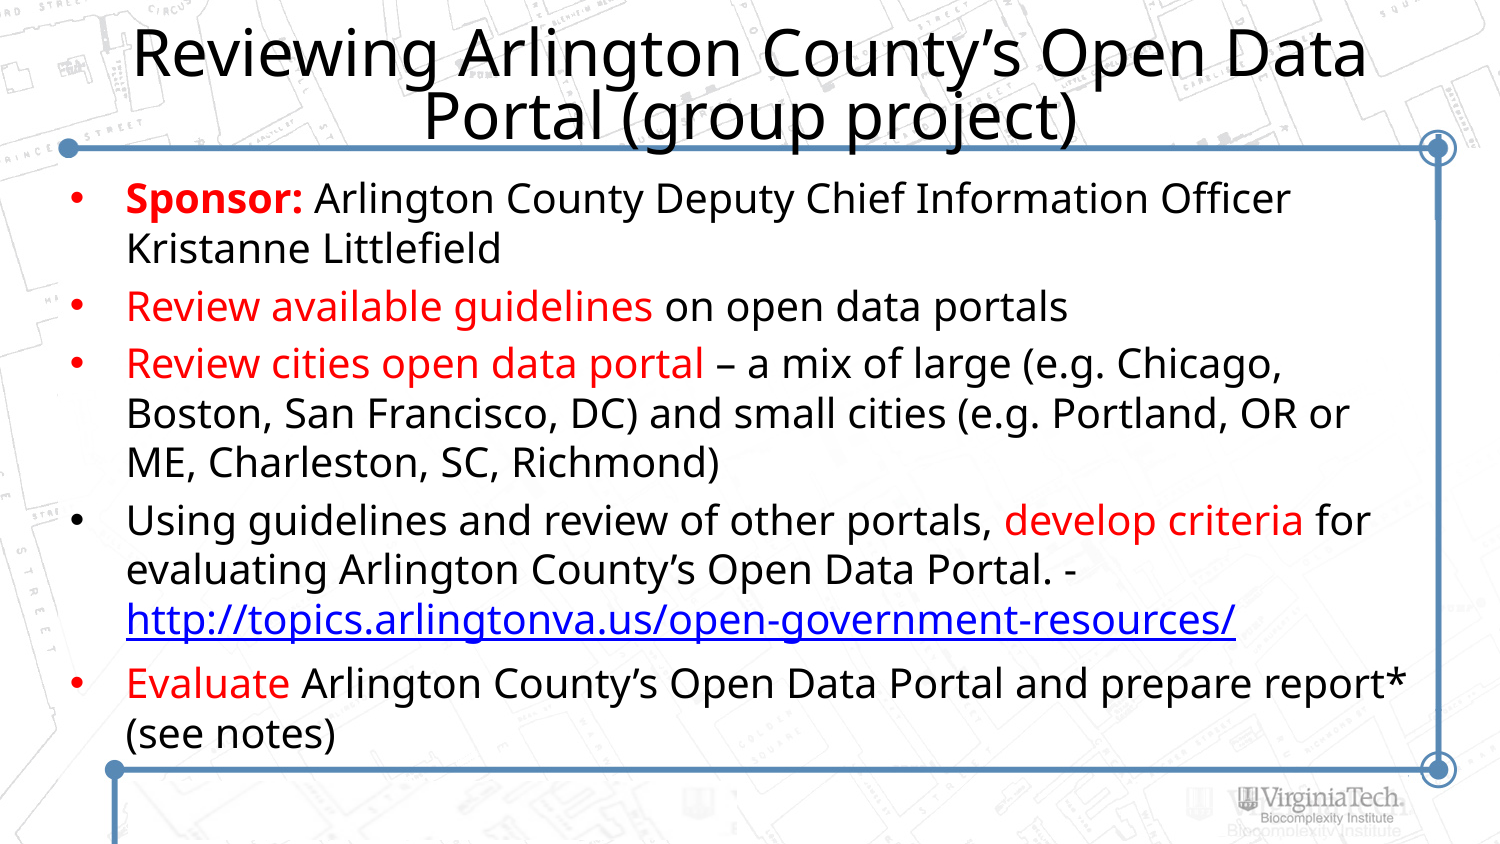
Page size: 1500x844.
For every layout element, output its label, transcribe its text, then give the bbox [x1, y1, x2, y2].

title Reviewing Arlington County’s Open Data Portal (group project) [75, 19, 1425, 160]
list Sponsor: Arlington County Deputy Chief Information Officer Kristanne Littlefield Review available guidelines on open data portals Review cities open data portal – a mix of large (e.g. Chicago, Boston, San Francisco, DC) and small cities (e.g. Portland, OR or ME, Charleston, SC, Richmond) Using guidelines and review of other portals, develop criteria for evaluating Arlington County’s Open Data Portal. - http://topics.arlingtonva.us/open-government-resources/ Evaluate Arlington County’s Open Data Portal and prepare report* (see notes) [0, 165, 1425, 768]
picture [0, 0, 1500, 844]
